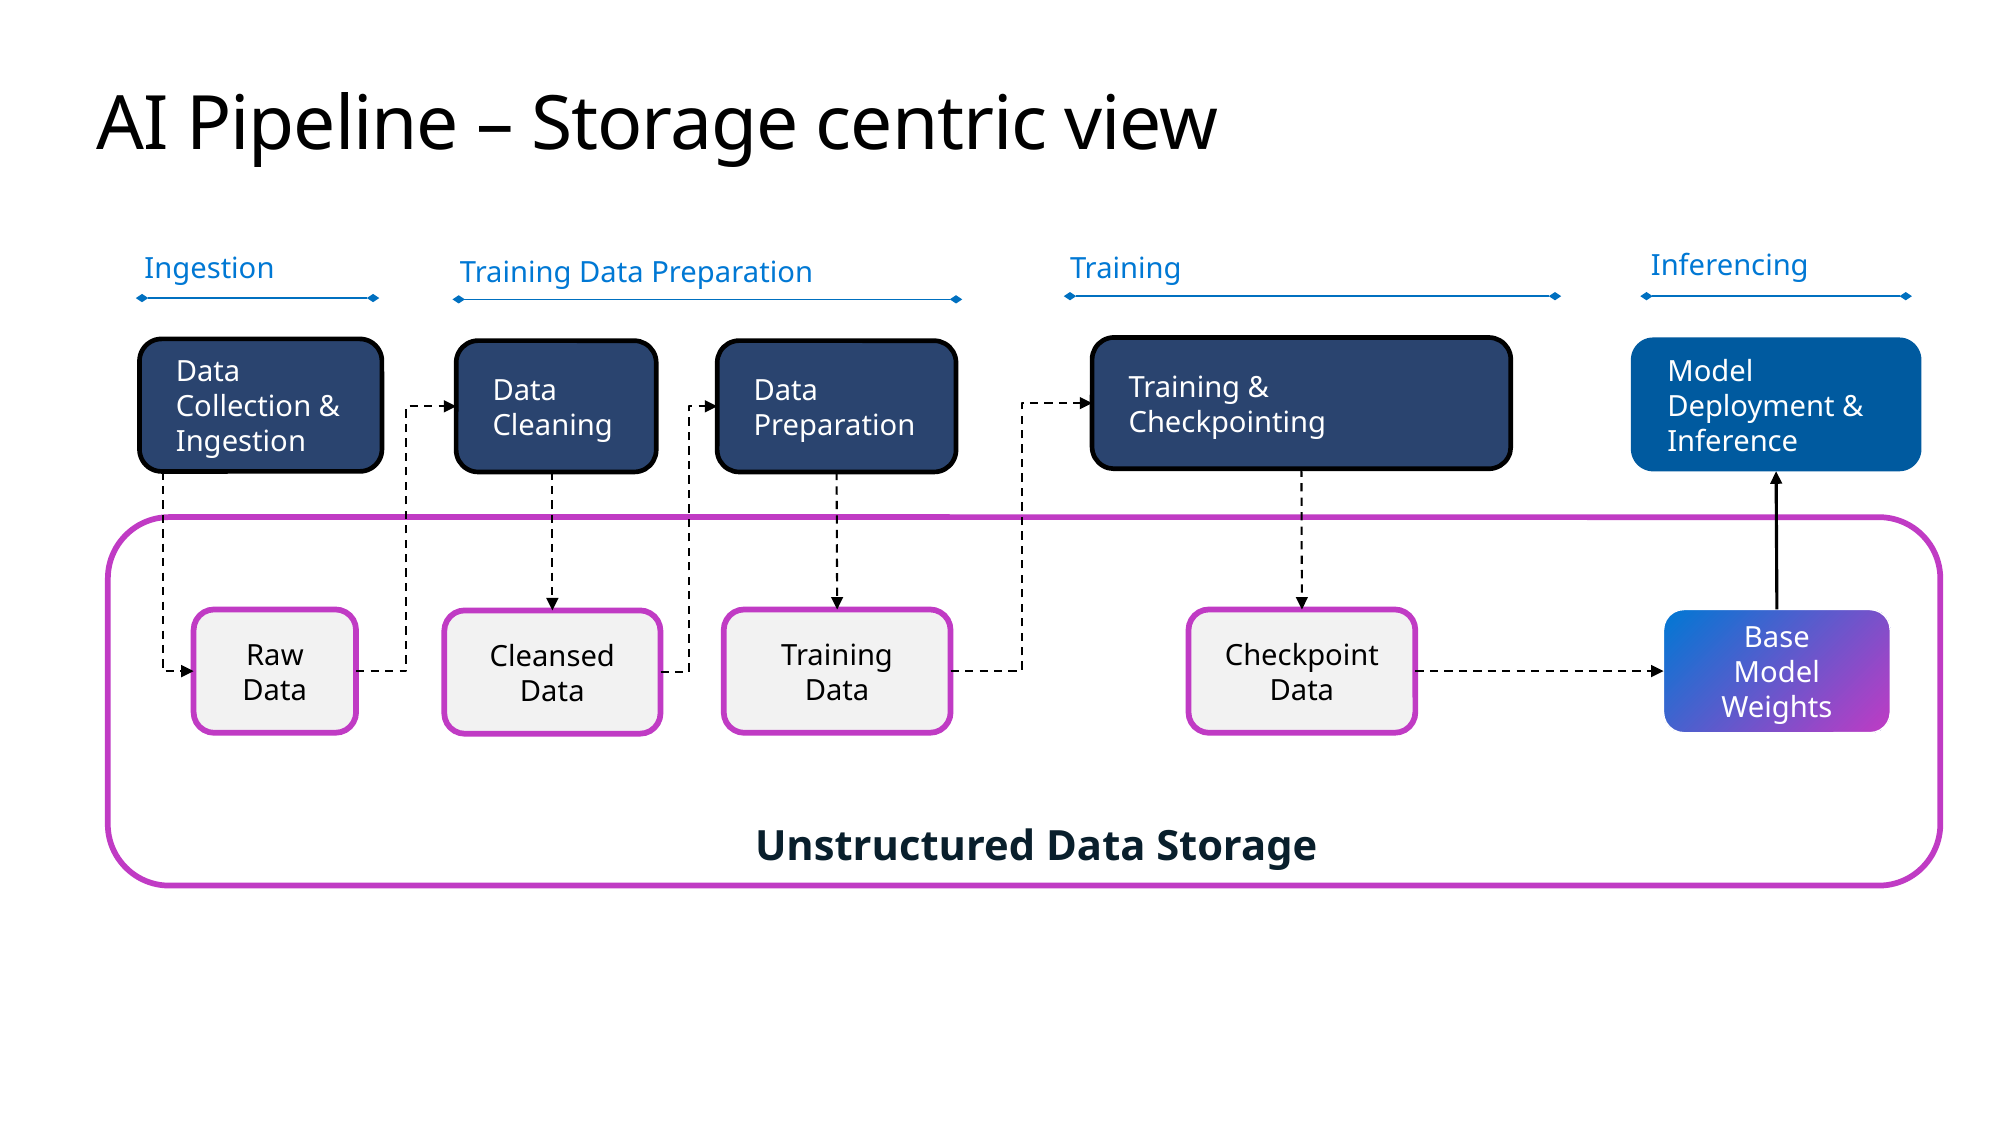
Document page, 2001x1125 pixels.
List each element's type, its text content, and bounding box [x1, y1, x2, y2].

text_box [107, 246, 1947, 886]
title AI Pipeline – Storage centric view [96, 75, 1904, 166]
